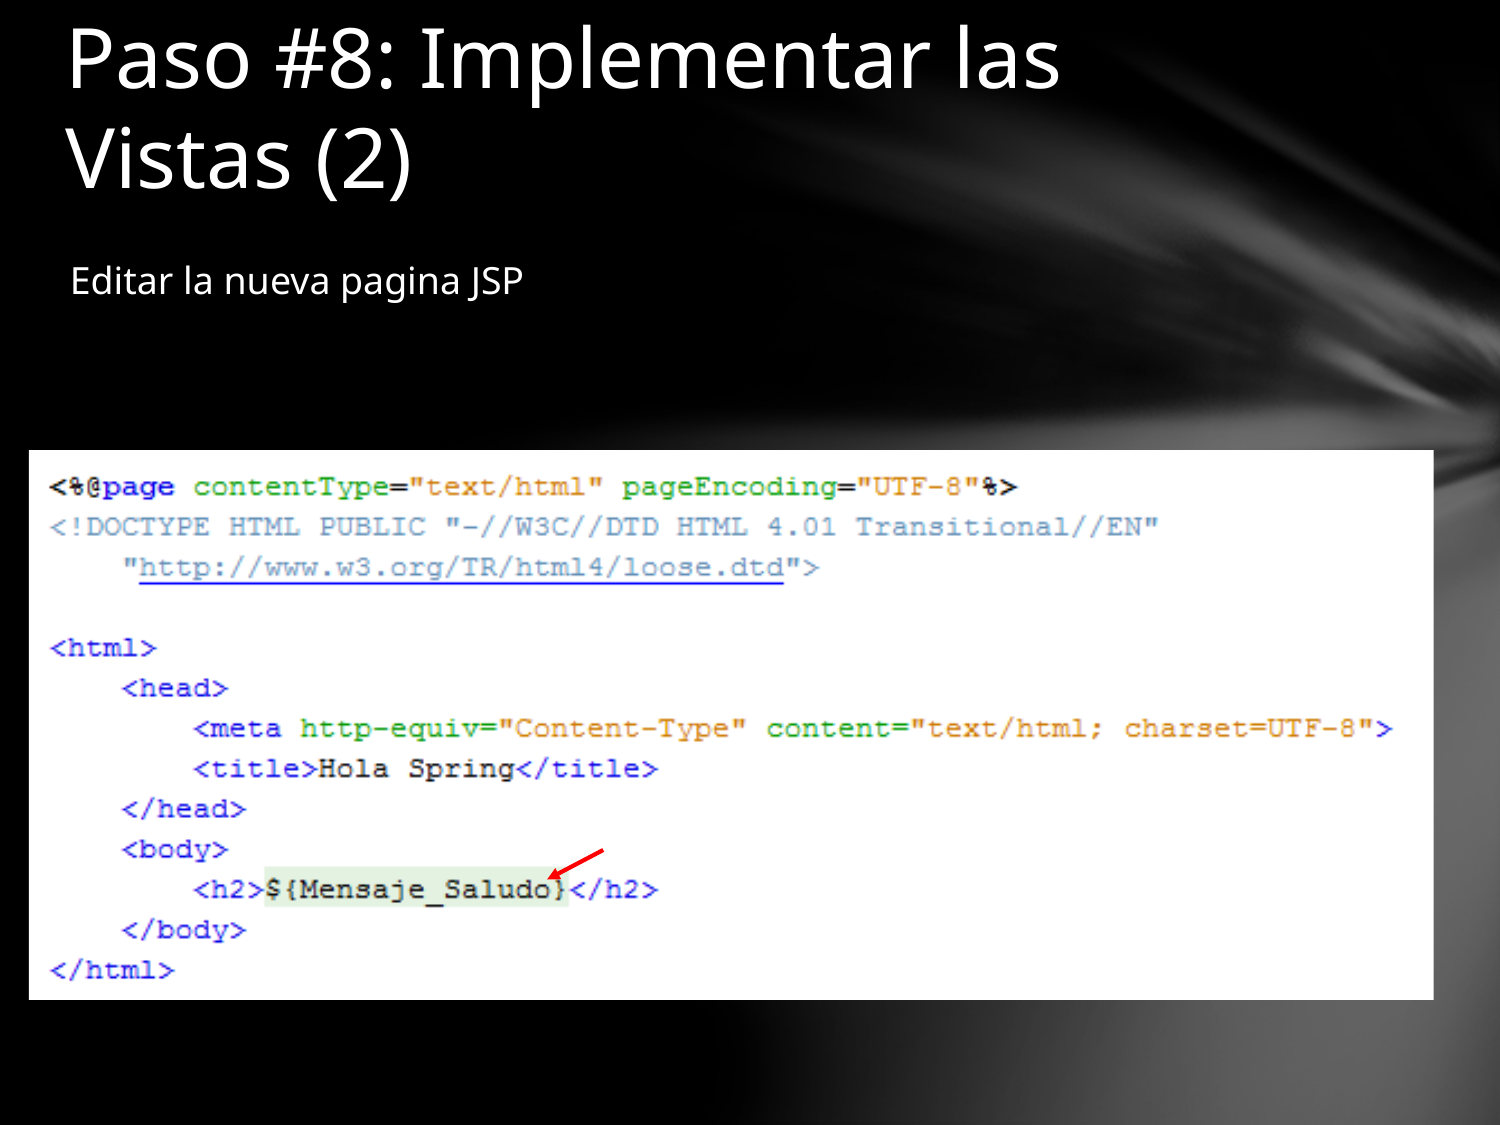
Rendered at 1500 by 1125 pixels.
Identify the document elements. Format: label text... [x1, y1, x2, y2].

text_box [28, 449, 1434, 1001]
text_box Editar la nueva pagina JSP [62, 249, 1400, 310]
picture [0, 0, 1500, 1125]
title Paso #8: Implementar las Vistas (2) [57, 36, 1319, 213]
